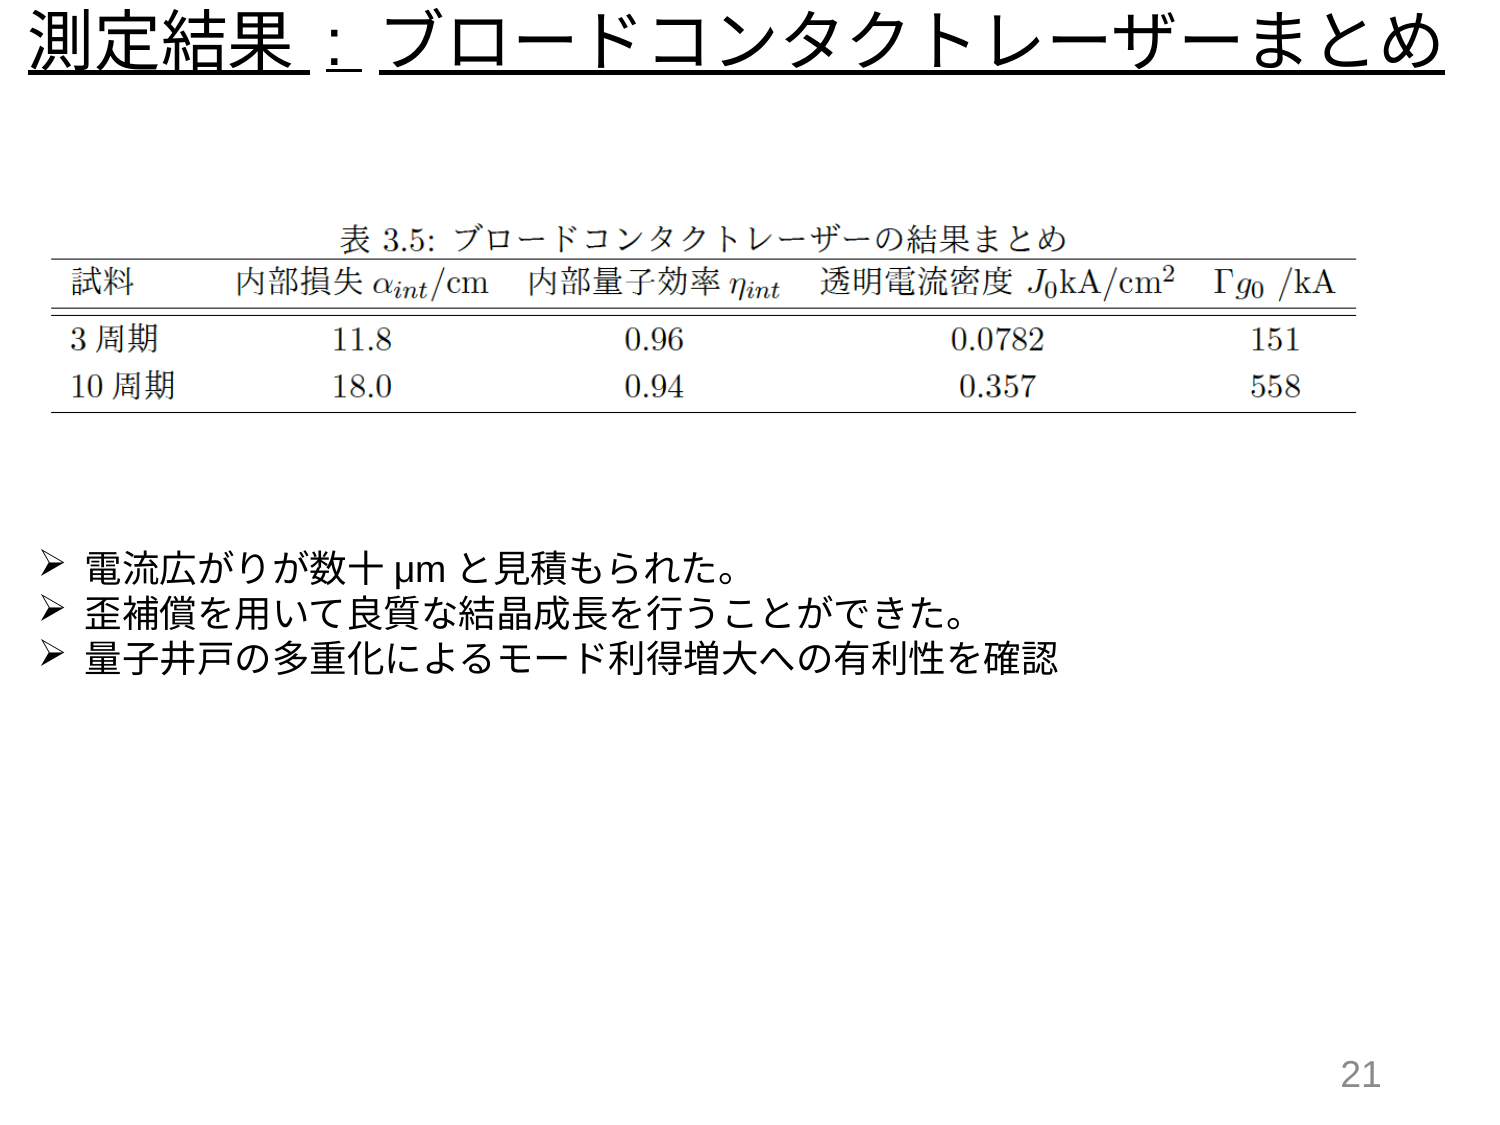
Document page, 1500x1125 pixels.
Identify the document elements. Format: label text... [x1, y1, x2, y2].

title 測定結果 : ブロードコンタクトレーザーまとめ [12, 0, 1488, 153]
slide_number 20 [1059, 1042, 1397, 1103]
text_box 電流広がりが数十μmと見積もられた。 歪補償を用いて良質な結晶成長を行うことができた。 量子井戸の多重化によるモード利得増大への有利性を確認 [23, 537, 1488, 733]
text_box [23, 112, 1477, 436]
